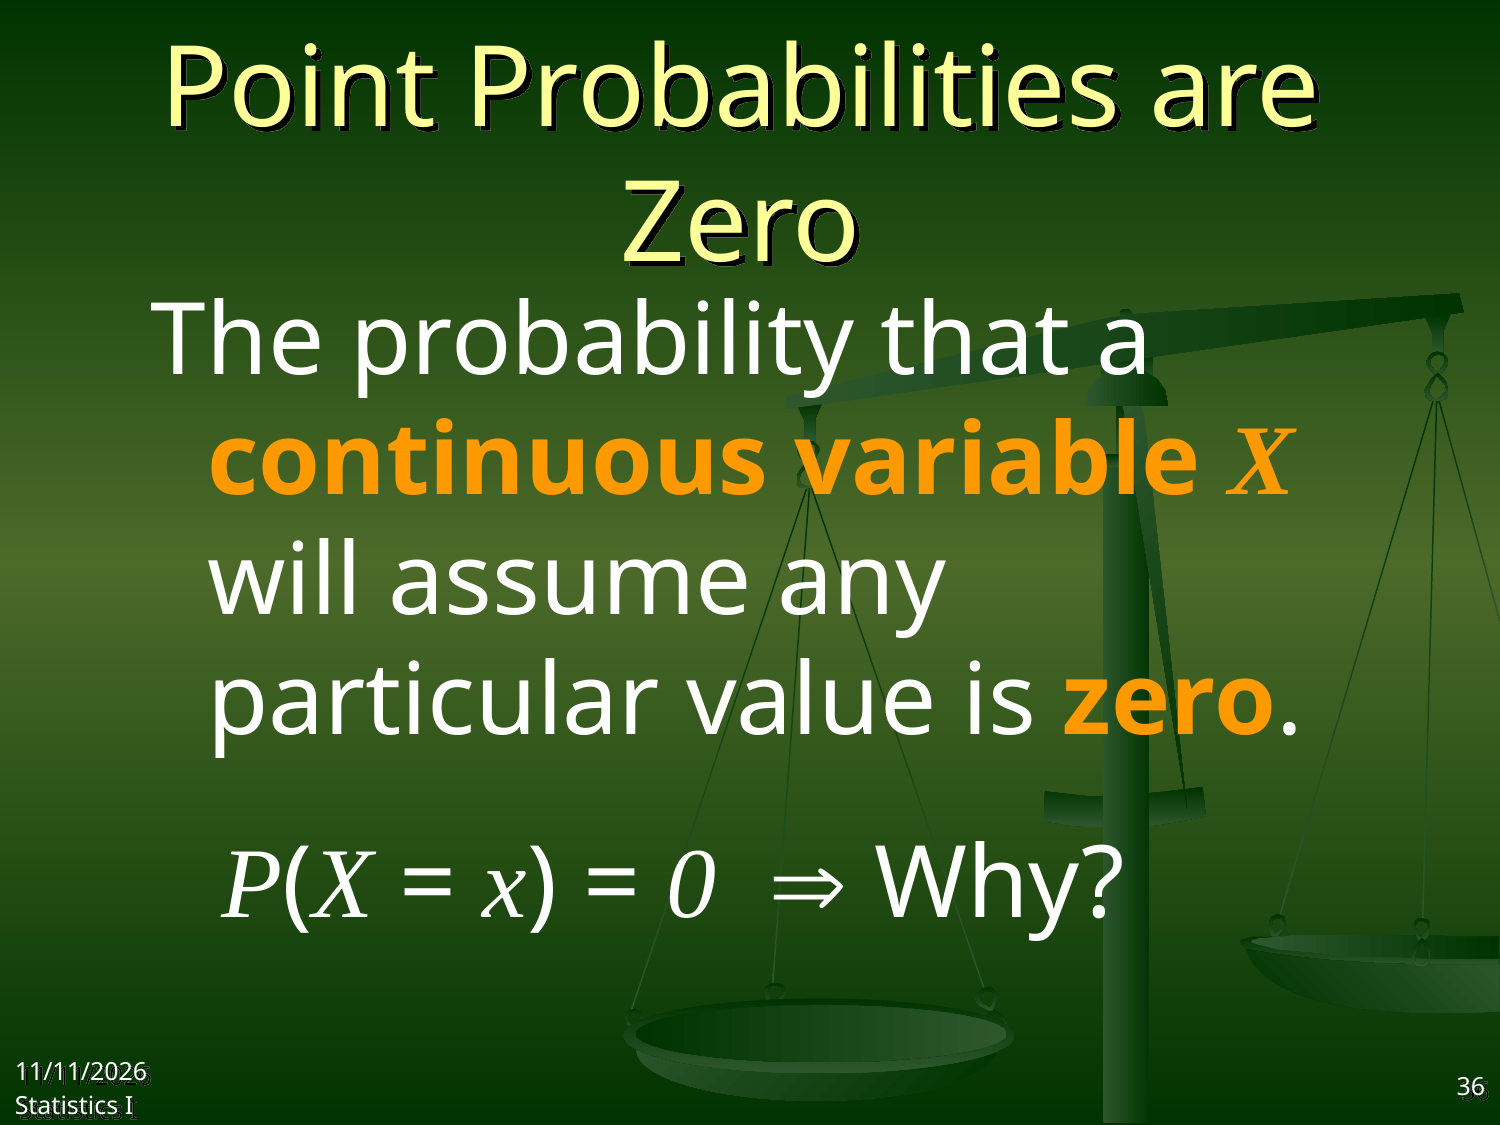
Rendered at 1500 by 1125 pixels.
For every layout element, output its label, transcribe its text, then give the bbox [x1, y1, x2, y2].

list The probability that a continuous variable X will assume any particular value is zero. [135, 266, 1400, 776]
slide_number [0, 1049, 351, 1125]
slide_number 36 [1149, 1049, 1500, 1125]
text_box P(X = x) = 0  Why? [206, 810, 1341, 946]
title Point Probabilities are Zero [40, 42, 1441, 256]
